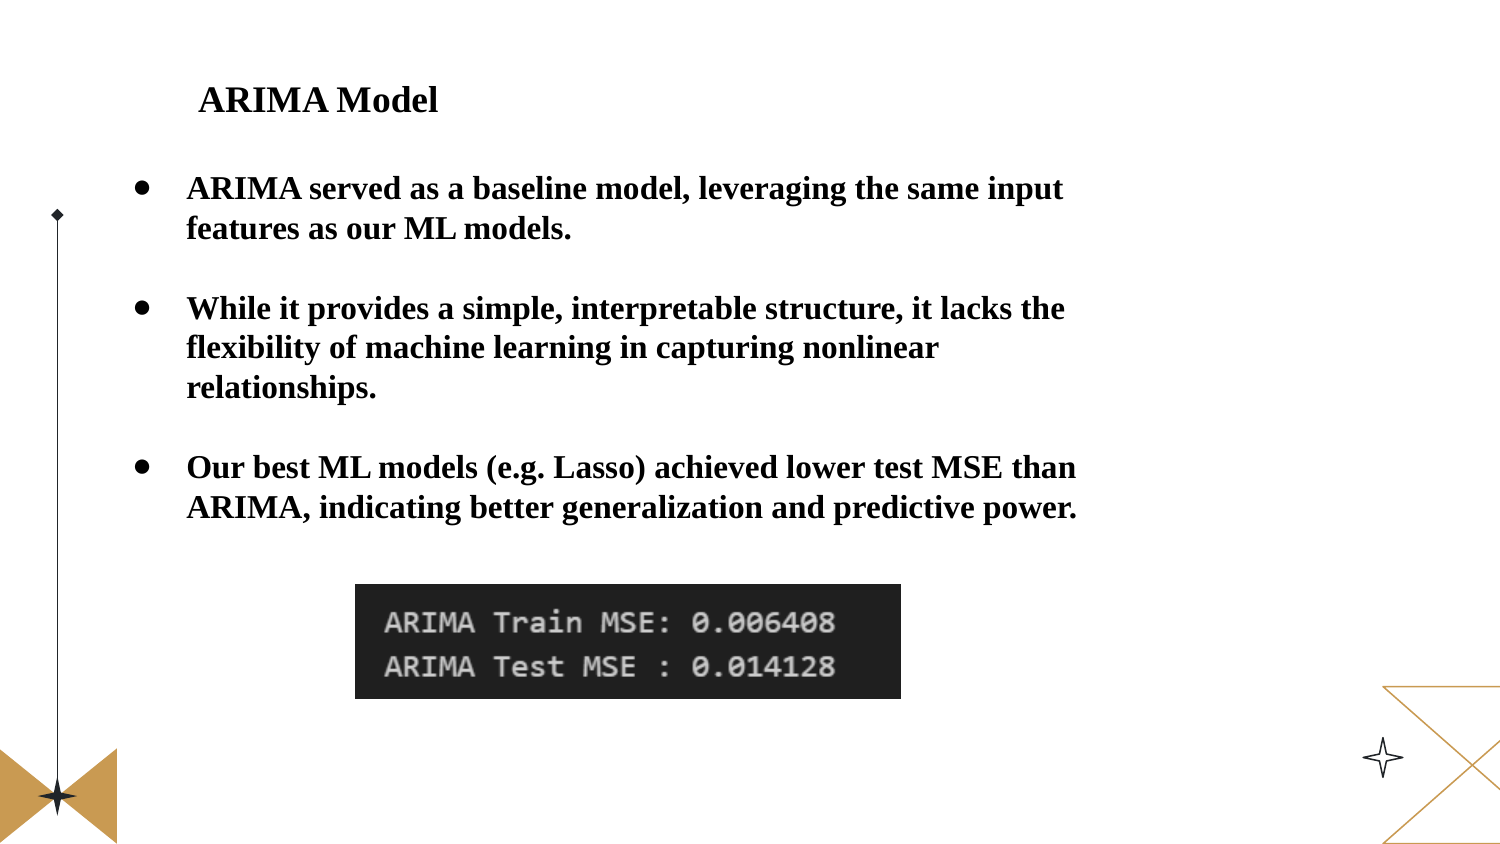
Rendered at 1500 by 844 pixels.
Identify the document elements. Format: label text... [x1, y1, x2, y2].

picture [355, 584, 901, 700]
text_box ARIMA Model [183, 59, 1042, 151]
text_box ARIMA served as a baseline model, leveraging the same input features as our ML models. While it provides a simple, interpretable structure, it lacks the flexibility of machine learning in capturing nonlinear relationships. Our best ML models (e.g. Lasso) achieved lower test MSE than ARIMA, indicating better generalization and predictive power. [96, 151, 1129, 556]
